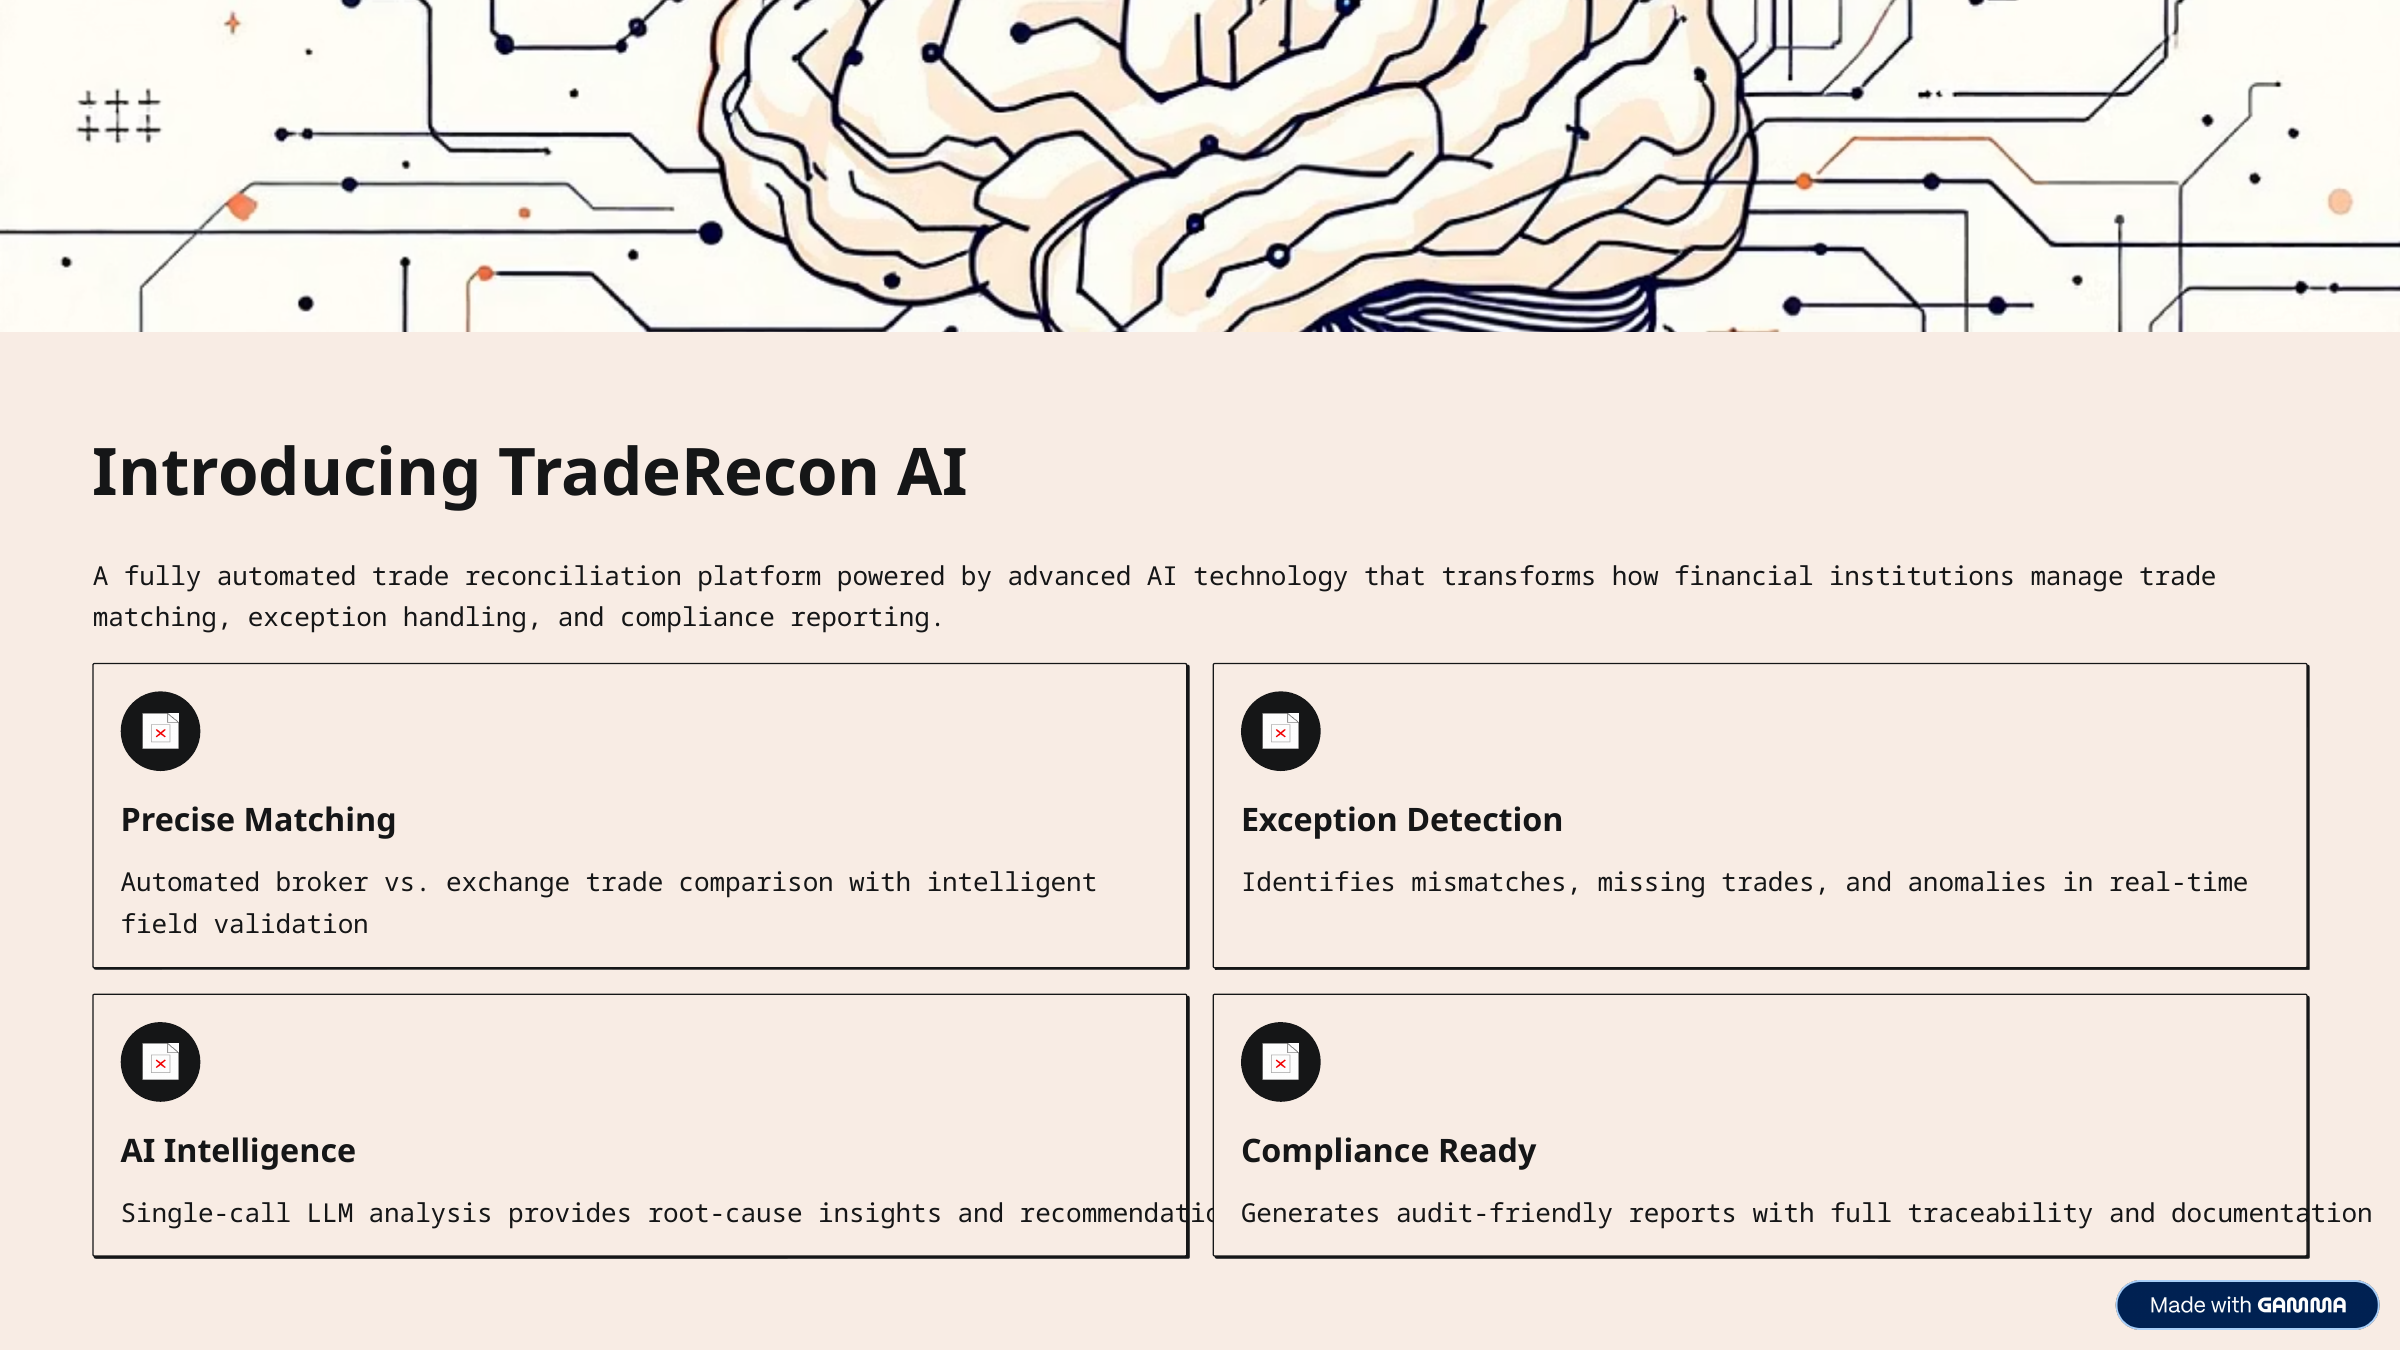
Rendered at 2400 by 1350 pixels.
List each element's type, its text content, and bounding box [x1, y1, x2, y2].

text_box [1240, 1022, 1321, 1102]
text_box Introducing TradeRecon AI [92, 425, 1065, 509]
picture [2106, 1271, 2389, 1339]
text_box [1213, 994, 2308, 1256]
picture [142, 1043, 179, 1080]
picture [1262, 713, 1299, 750]
text_box Precise Matching [120, 797, 453, 839]
picture [142, 713, 179, 750]
text_box Exception Detection [1241, 797, 1610, 839]
text_box [92, 994, 1187, 1256]
picture [0, 0, 2400, 332]
text_box Single-call LLM analysis provides root-cause insights and recommendations [120, 1185, 1159, 1229]
text_box Compliance Ready [1240, 1128, 1576, 1170]
text_box [92, 663, 1187, 968]
text_box A fully automated trade reconciliation platform powered by advanced AI technology that transforms how financial institutions manage trade matching, exception handling, and compliance reporting. [92, 548, 2308, 634]
picture [1262, 1043, 1299, 1080]
text_box [120, 1022, 201, 1102]
text_box Identifies mismatches, missing trades, and anomalies in real-time [1241, 854, 2280, 898]
text_box [1240, 691, 1321, 772]
text_box [1213, 663, 2308, 968]
text_box Automated broker vs. exchange trade comparison with intelligent field validation [120, 855, 1159, 940]
text_box [120, 691, 201, 772]
text_box AI Intelligence [120, 1128, 453, 1170]
text_box Generates audit-friendly reports with full traceability and documentation [1241, 1185, 2280, 1229]
